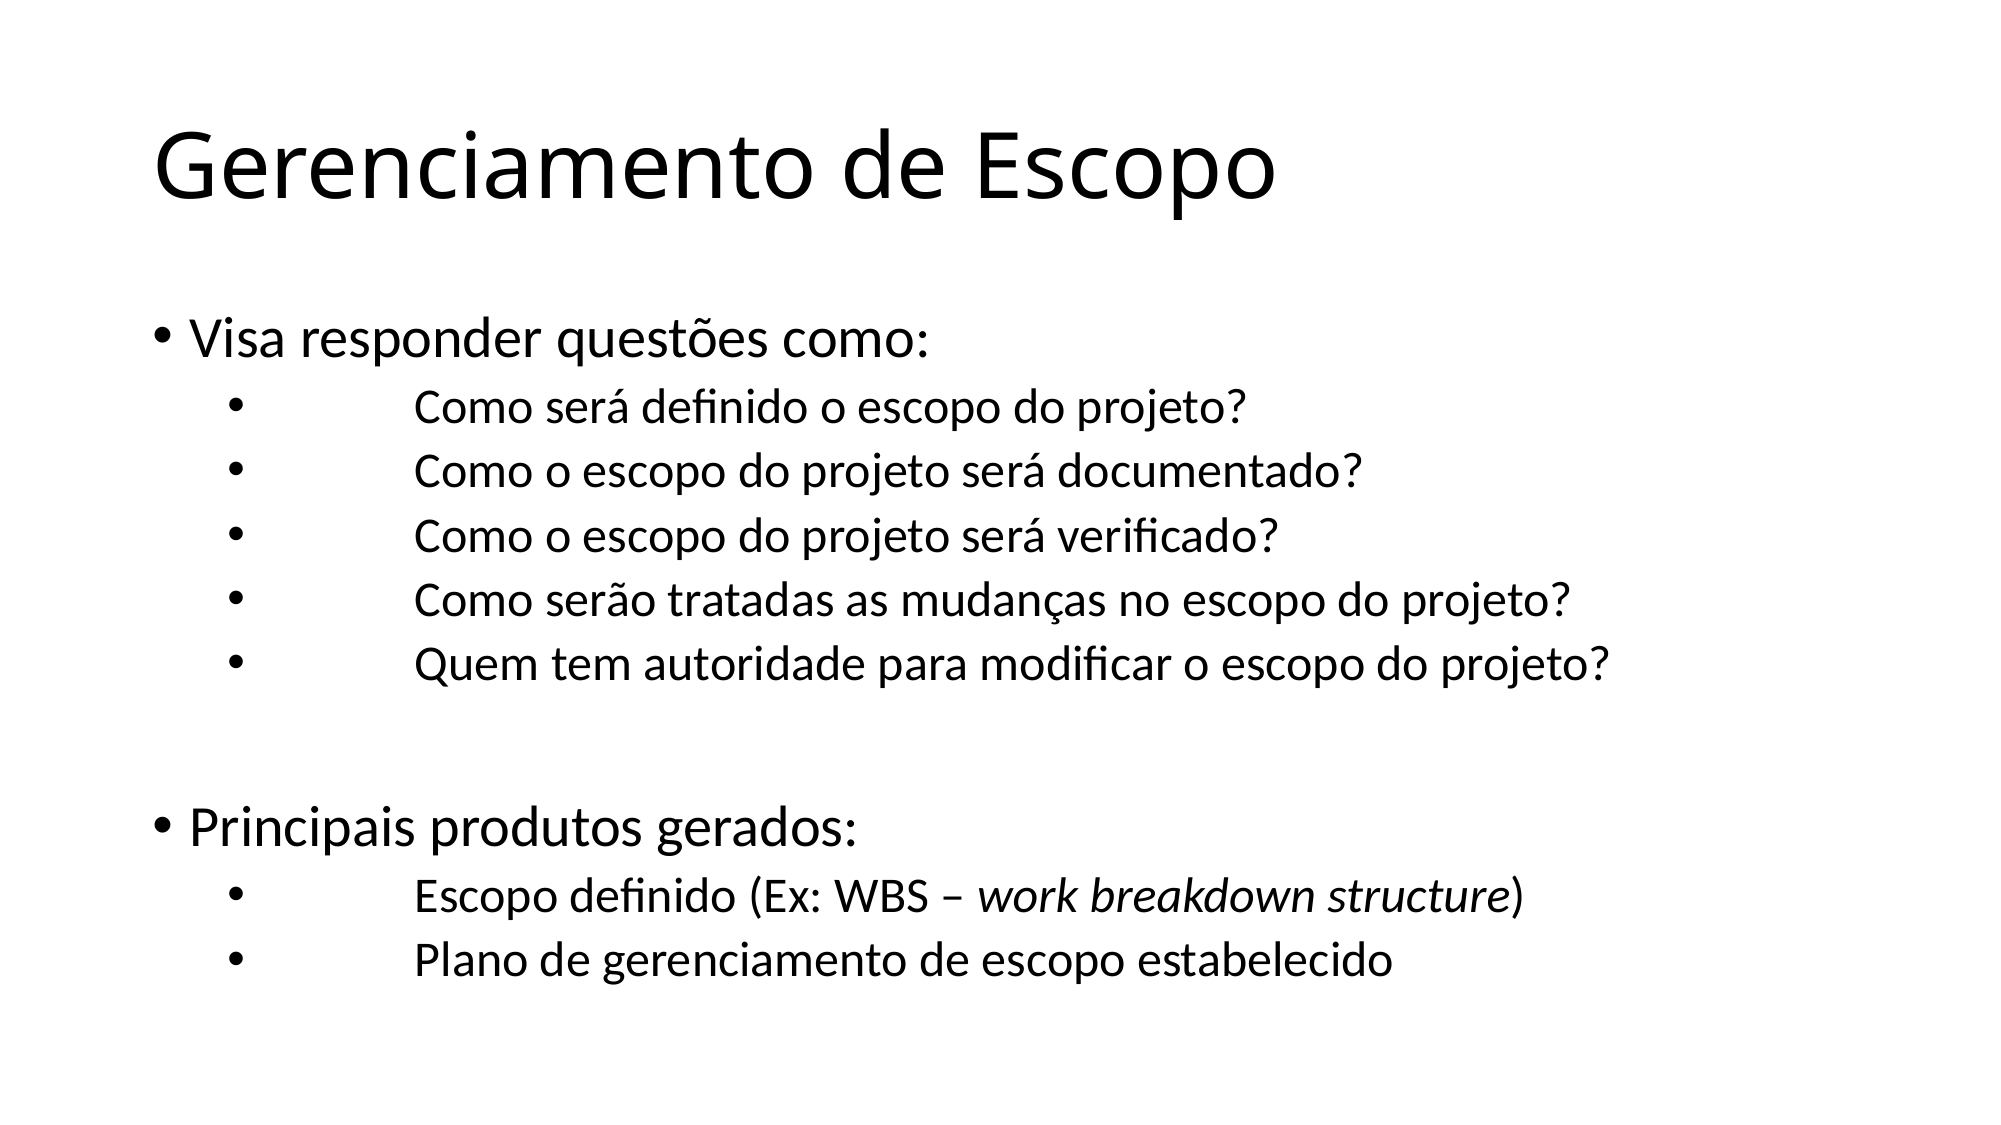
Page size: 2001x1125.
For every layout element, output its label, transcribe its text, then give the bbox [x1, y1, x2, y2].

list Visa responder questões como: Como será definido o escopo do projeto? Como o escopo do projeto será documentado? Como o escopo do projeto será verificado? Como serão tratadas as mudanças no escopo do projeto? Quem tem autoridade para modificar o escopo do projeto? Principais produtos gerados: Escopo definido (Ex: WBS – work breakdown structure) Plano de gerenciamento de escopo estabelecido [137, 299, 1863, 1014]
title Gerenciamento de Escopo [137, 59, 1863, 278]
